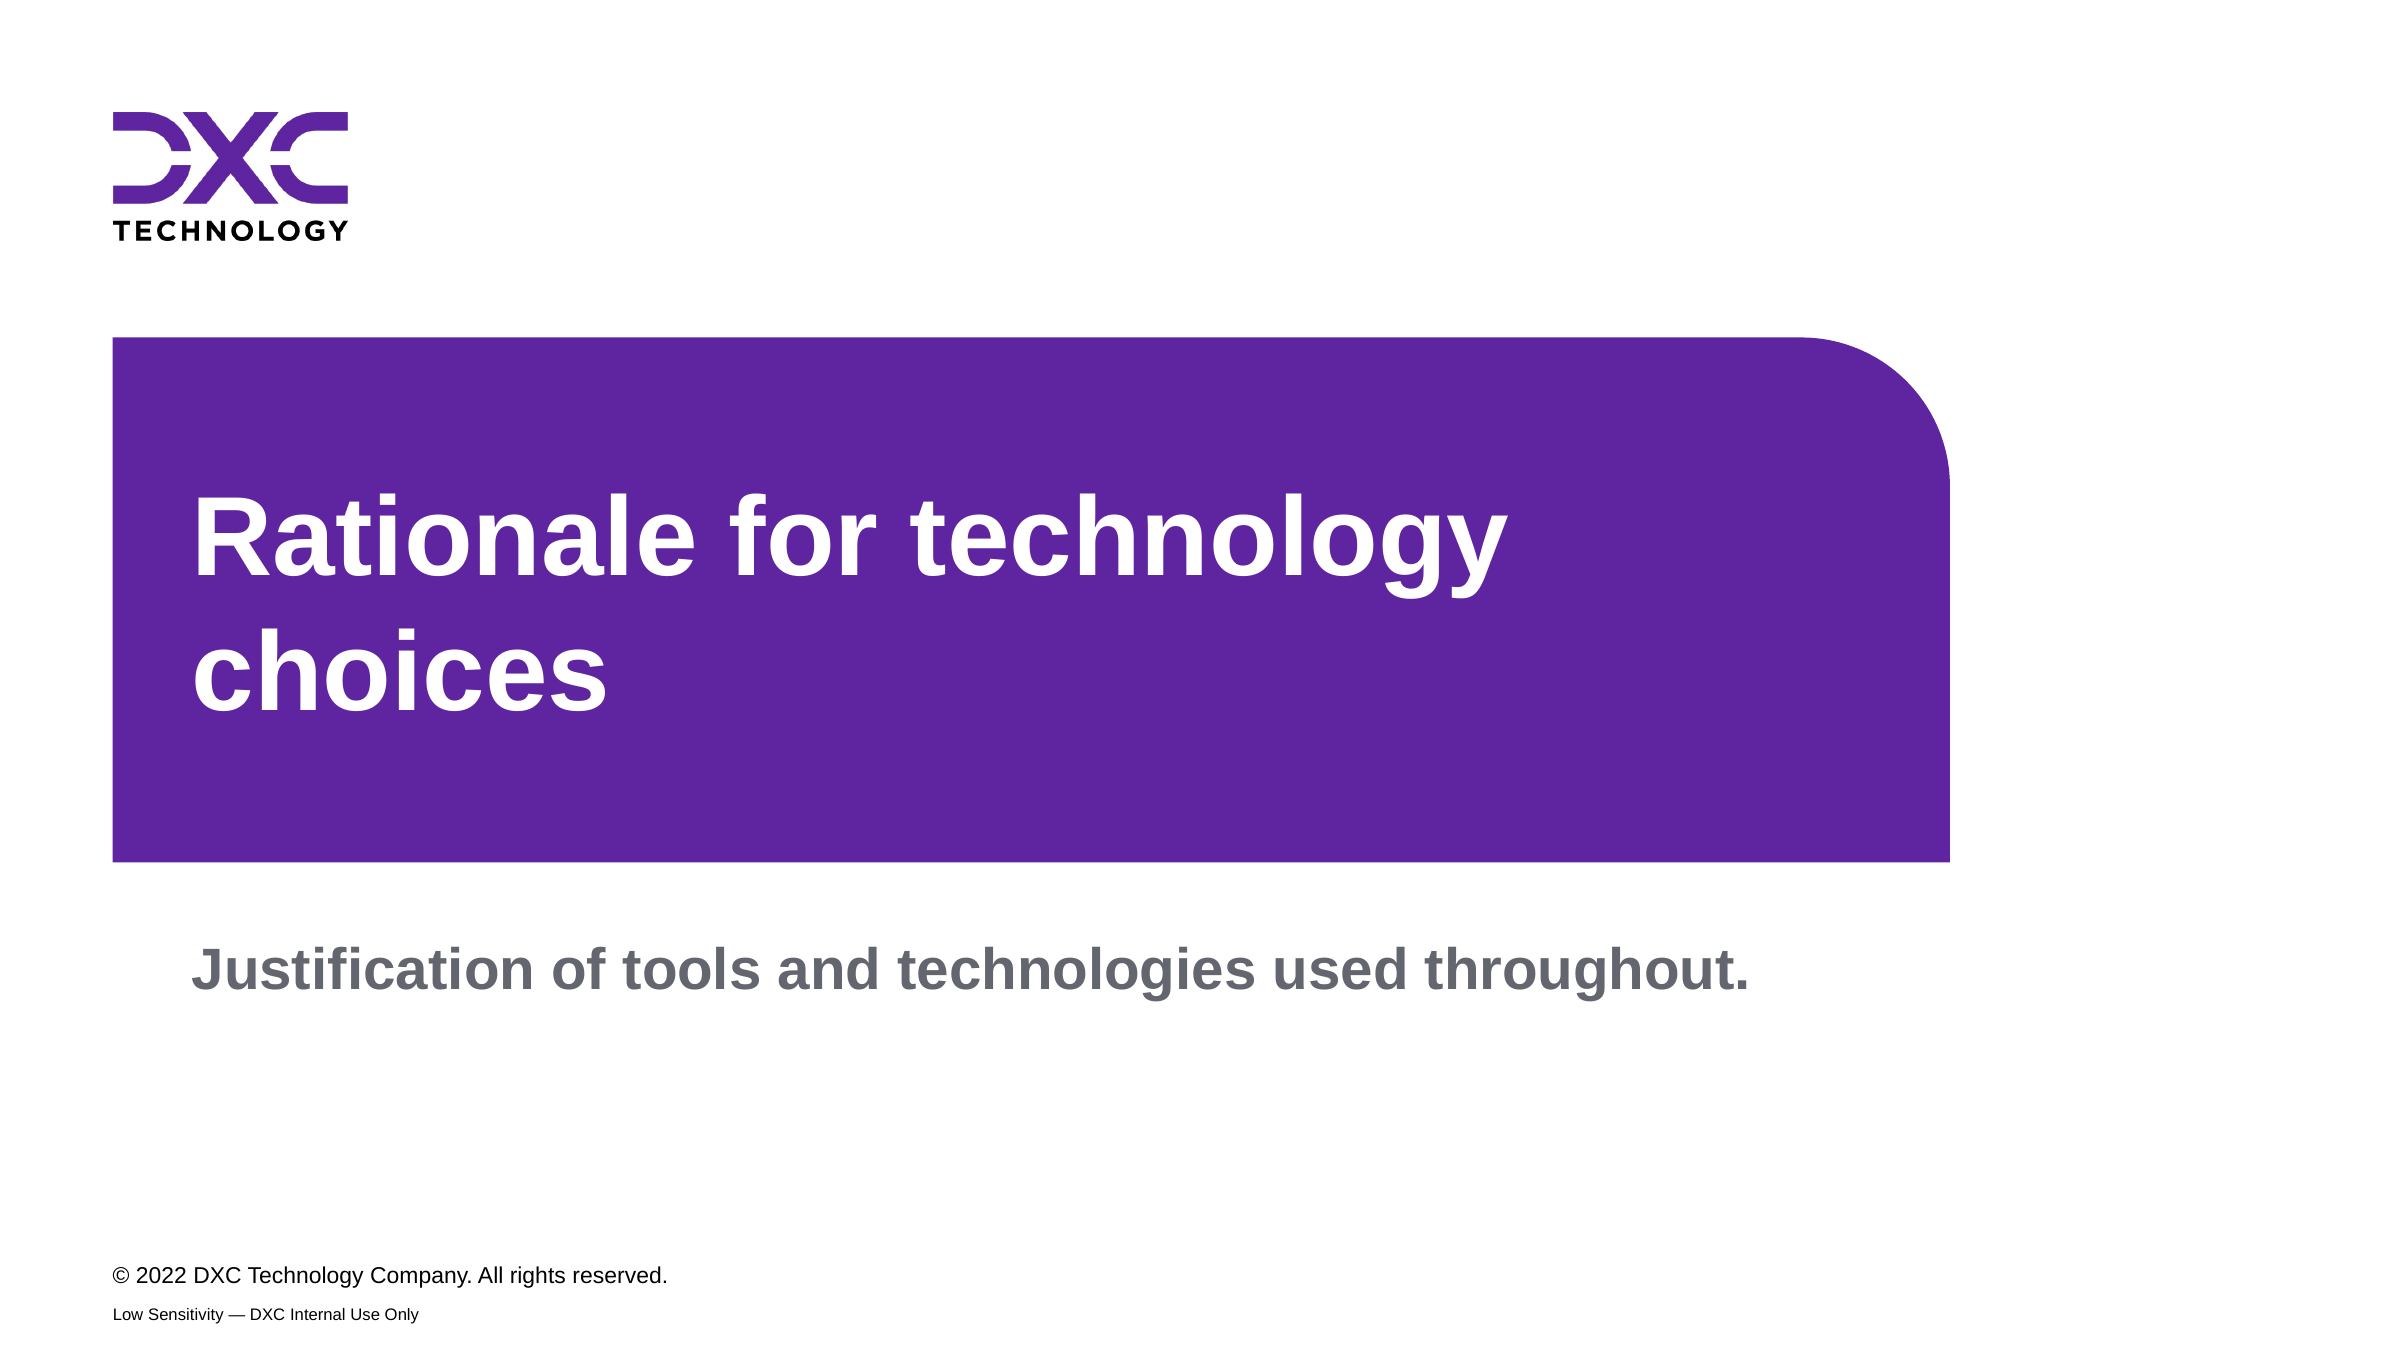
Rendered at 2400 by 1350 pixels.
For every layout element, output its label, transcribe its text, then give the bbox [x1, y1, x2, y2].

title Rationale for technology choices [191, 337, 1821, 860]
picture [113, 112, 348, 241]
subtitle Justification of tools and technologies used throughout. [191, 931, 1821, 1082]
